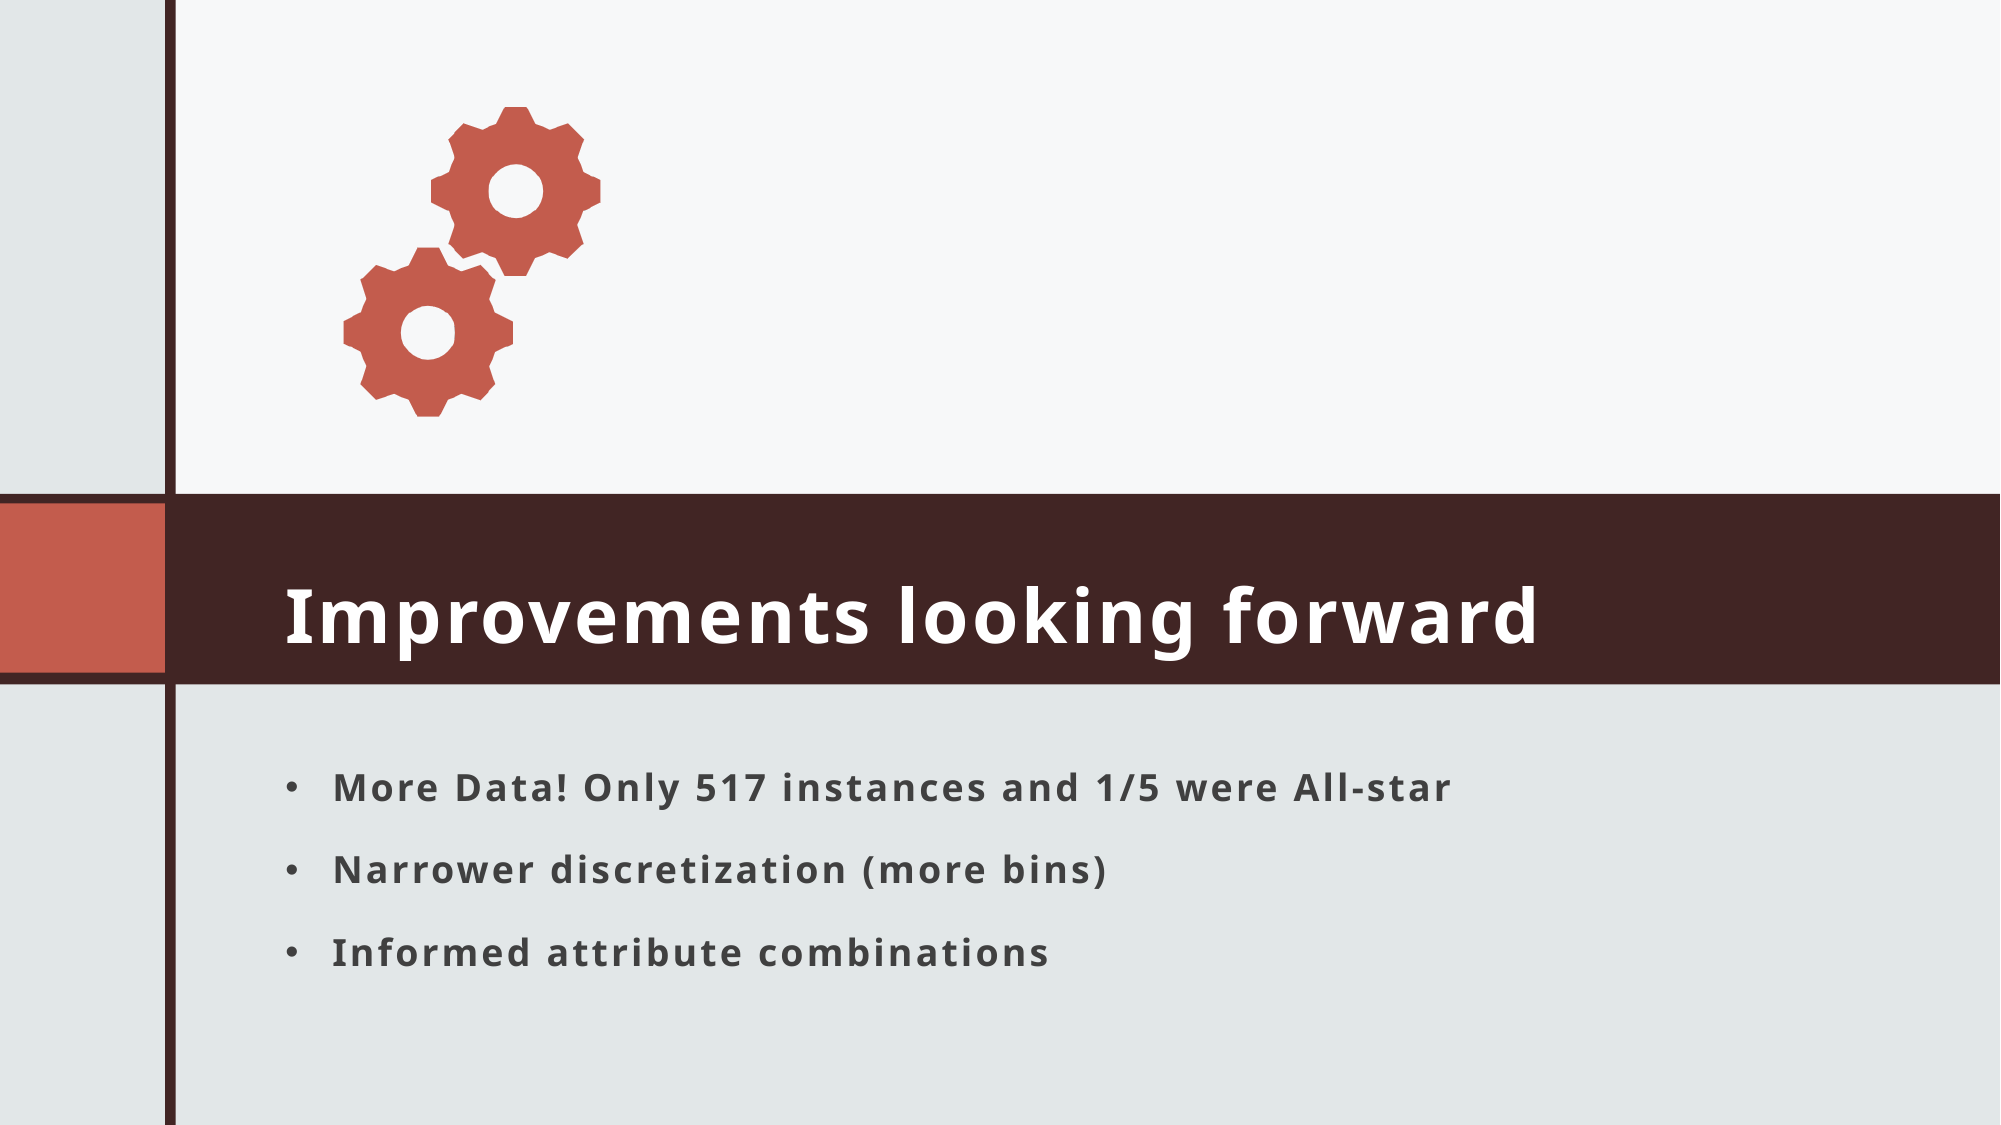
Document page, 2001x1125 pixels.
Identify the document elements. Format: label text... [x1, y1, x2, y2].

list More Data! Only 517 instances and 1/5 were All-star Narrower discretization (more bins) Informed attribute combinations [267, 728, 1882, 1006]
text_box [0, 685, 164, 1125]
text_box [177, 685, 2000, 1125]
text_box [0, 0, 164, 493]
title Improvements looking forward [267, 504, 1895, 674]
picture [285, 74, 659, 448]
text_box [0, 674, 164, 685]
text_box [177, 493, 2000, 685]
text_box [164, 0, 177, 1125]
text_box [0, 502, 164, 674]
text_box [177, 0, 2000, 493]
text_box [0, 493, 164, 502]
